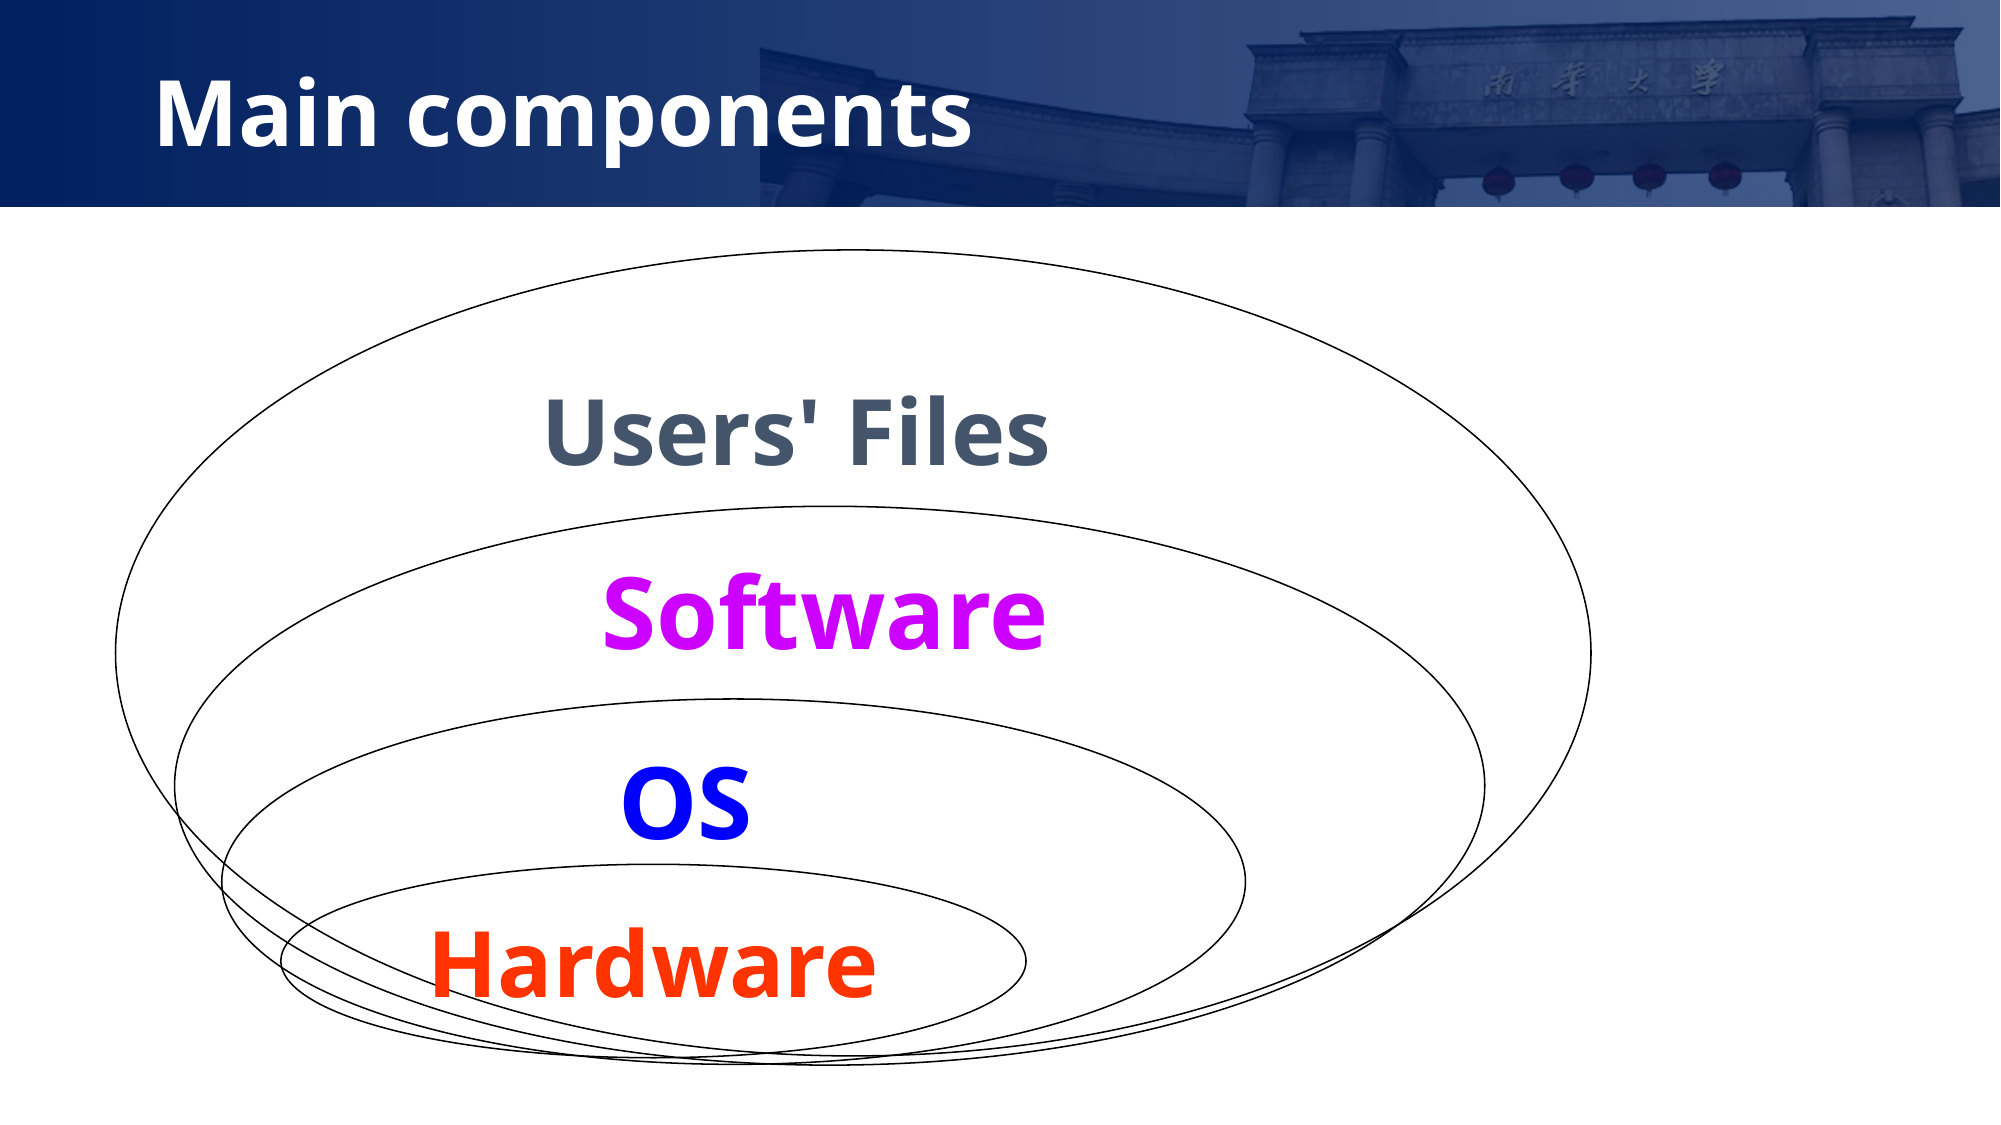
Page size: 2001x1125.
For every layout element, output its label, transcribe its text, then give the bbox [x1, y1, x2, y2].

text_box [174, 1056, 1485, 1066]
text_box Main components [137, 59, 2000, 278]
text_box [115, 249, 1591, 1056]
